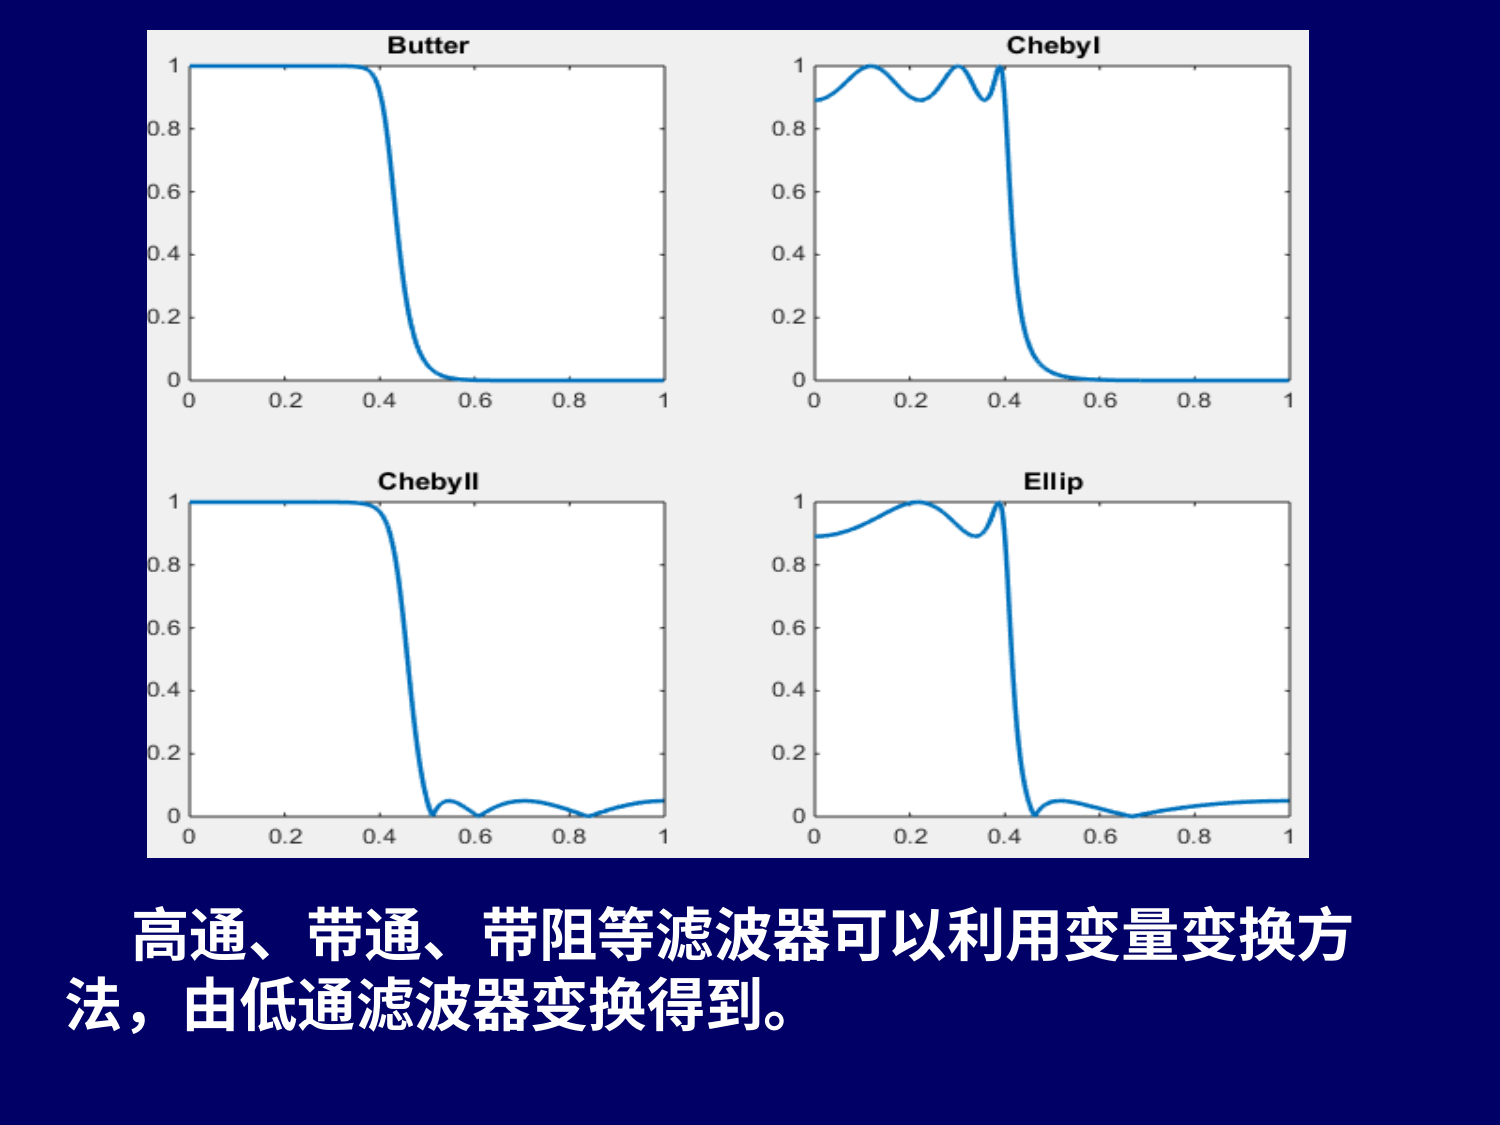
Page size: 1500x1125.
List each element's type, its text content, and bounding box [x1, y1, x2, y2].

picture [147, 30, 1309, 858]
text_box 高通、带通、带阻等滤波器可以利用变量变换方法，由低通滤波器变换得到。 [50, 890, 1471, 1045]
